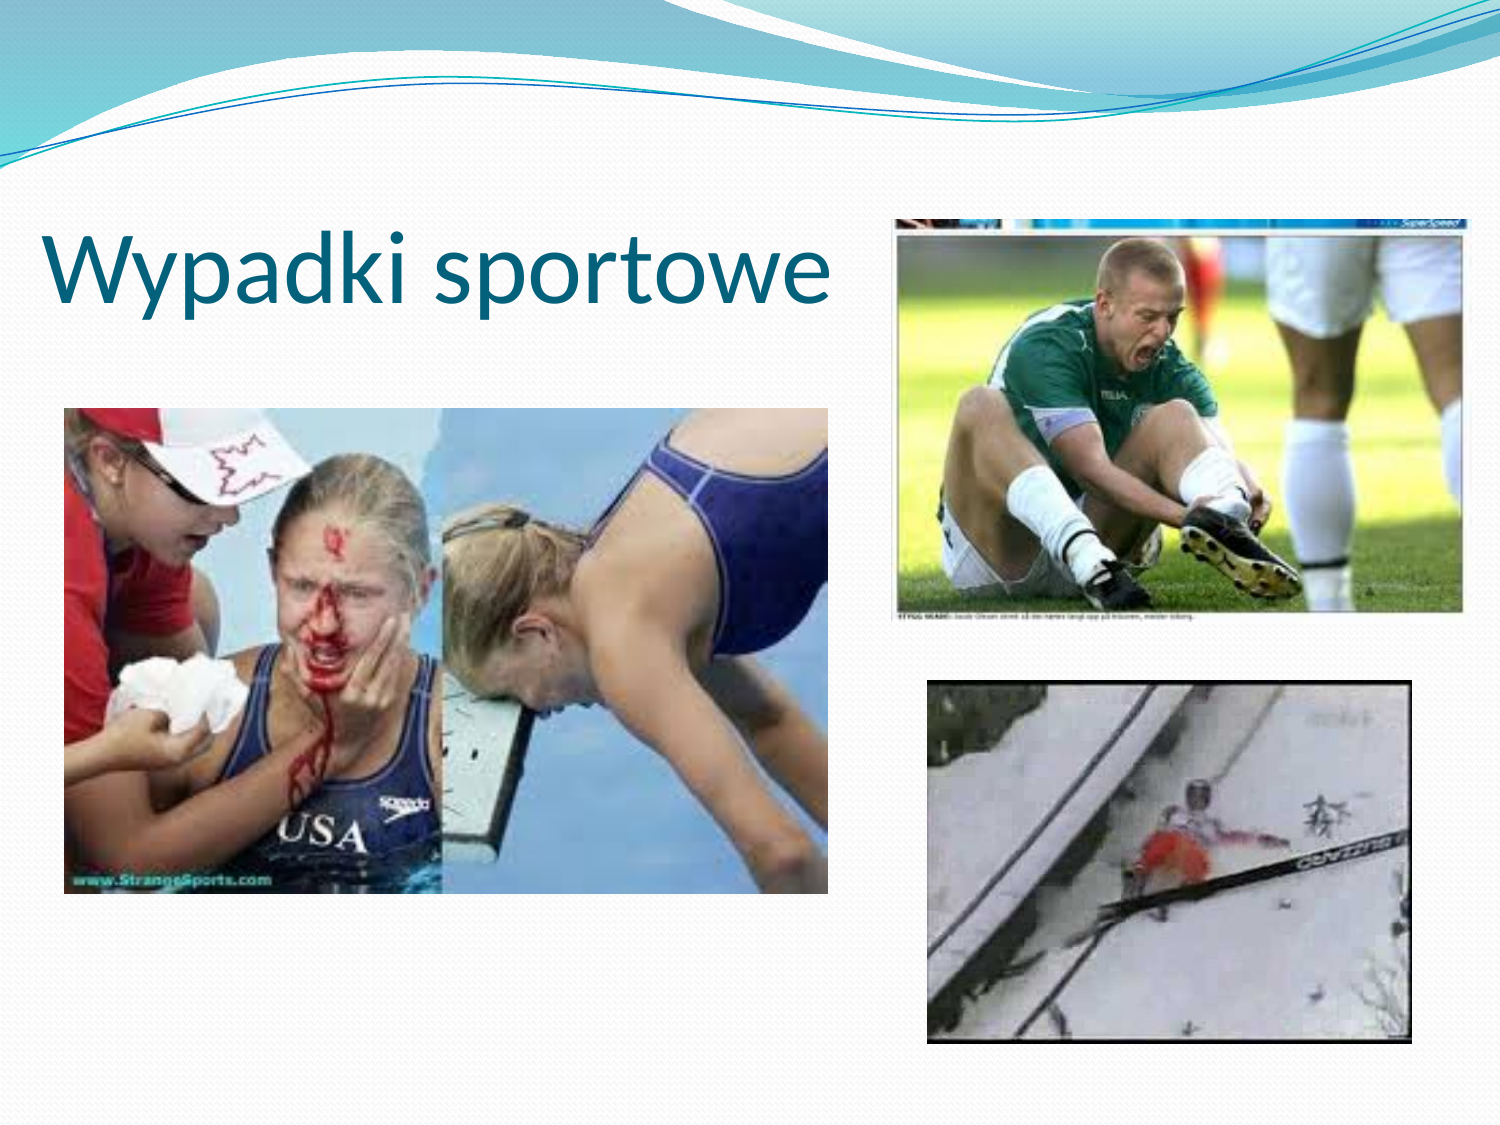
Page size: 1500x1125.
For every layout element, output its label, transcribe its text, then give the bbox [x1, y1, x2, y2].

picture [926, 680, 1412, 1045]
title Wypadki sportowe [41, 137, 1392, 325]
picture [891, 219, 1472, 622]
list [64, 408, 829, 894]
